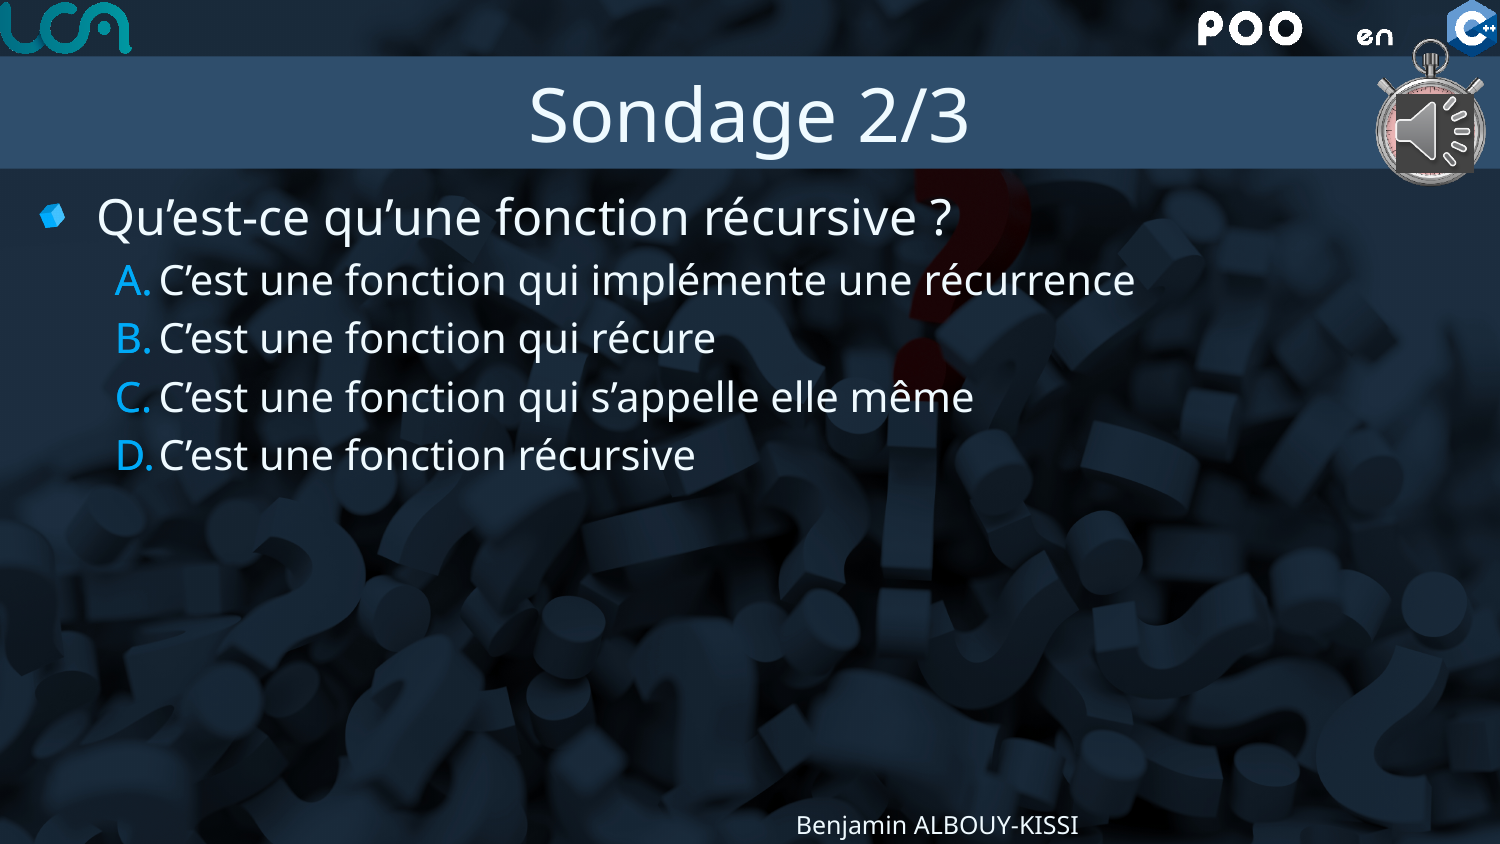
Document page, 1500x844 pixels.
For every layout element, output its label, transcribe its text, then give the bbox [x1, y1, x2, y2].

footer Benjamin ALBOUY-KISSI [387, 806, 1488, 844]
list Qu’est-ce qu’une fonction récursive ? C’est une fonction qui implémente une récurrence C’est une fonction qui récure C’est une fonction qui s’appelle elle même C’est une fonction récursive [24, 178, 1475, 807]
picture [39, 203, 50, 212]
picture [53, 203, 65, 228]
picture [39, 217, 44, 228]
title Sondage 2/3 [24, 56, 1363, 169]
picture [0, 0, 1500, 844]
